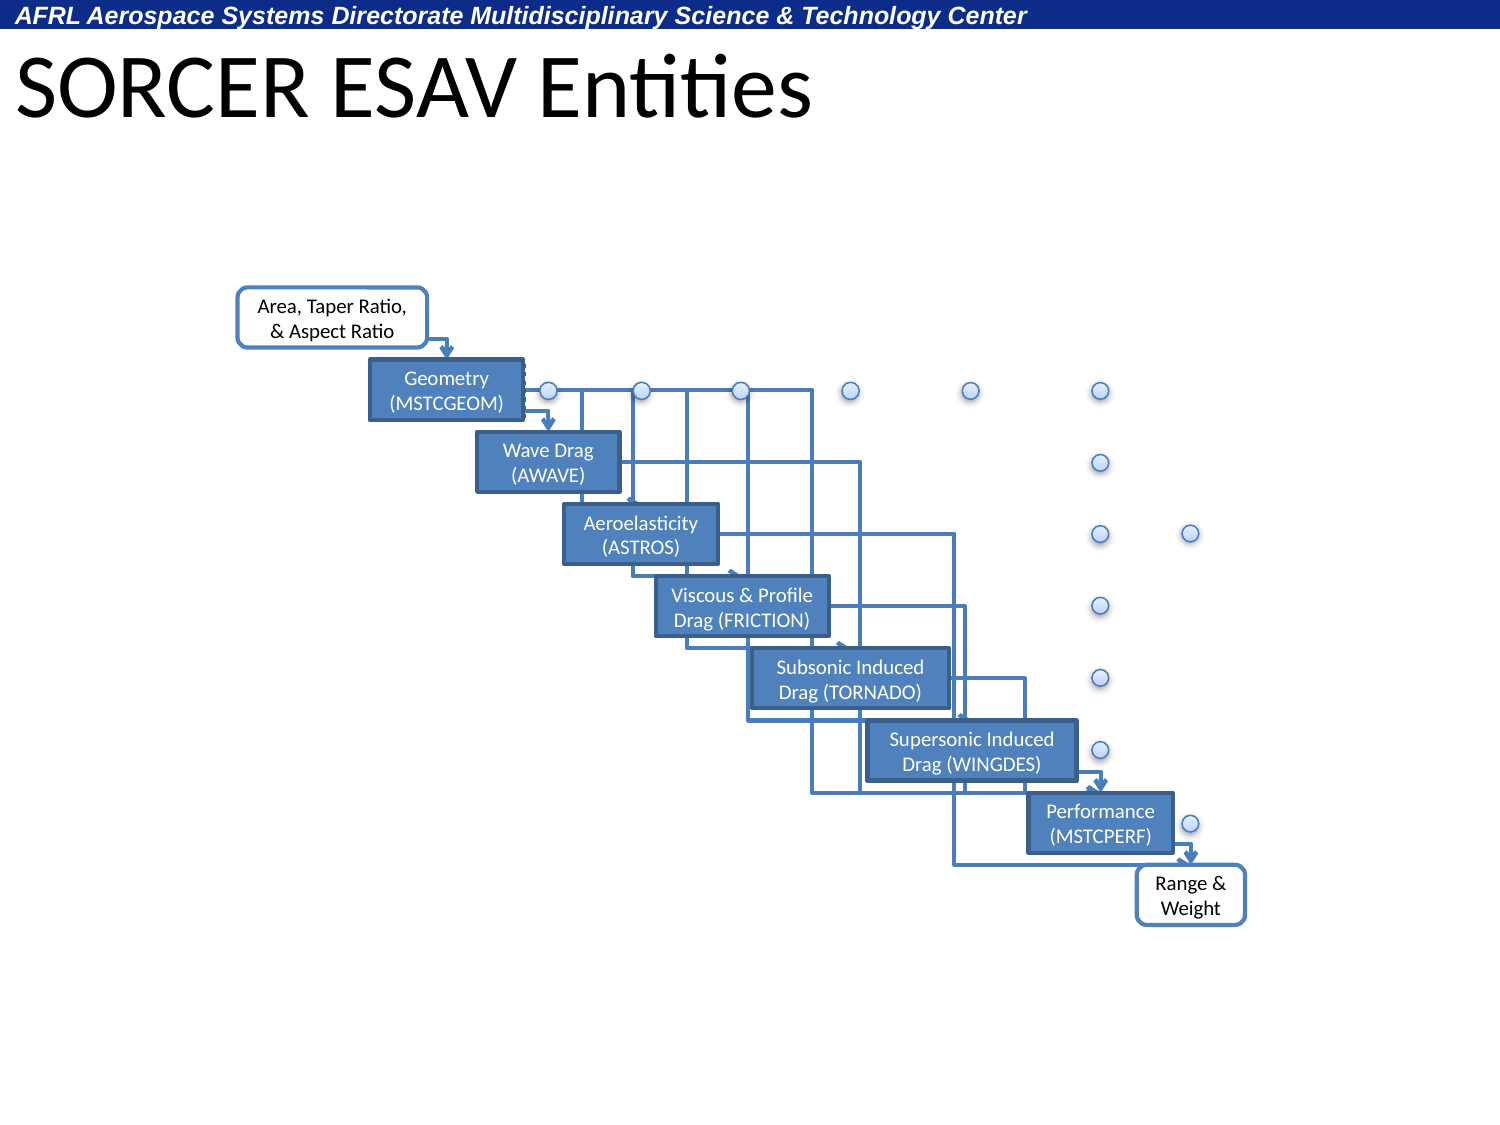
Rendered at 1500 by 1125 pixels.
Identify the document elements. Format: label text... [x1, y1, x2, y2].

text_box SORCER ESAV Entities [0, 0, 1500, 163]
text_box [237, 287, 1246, 926]
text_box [369, 359, 1173, 854]
